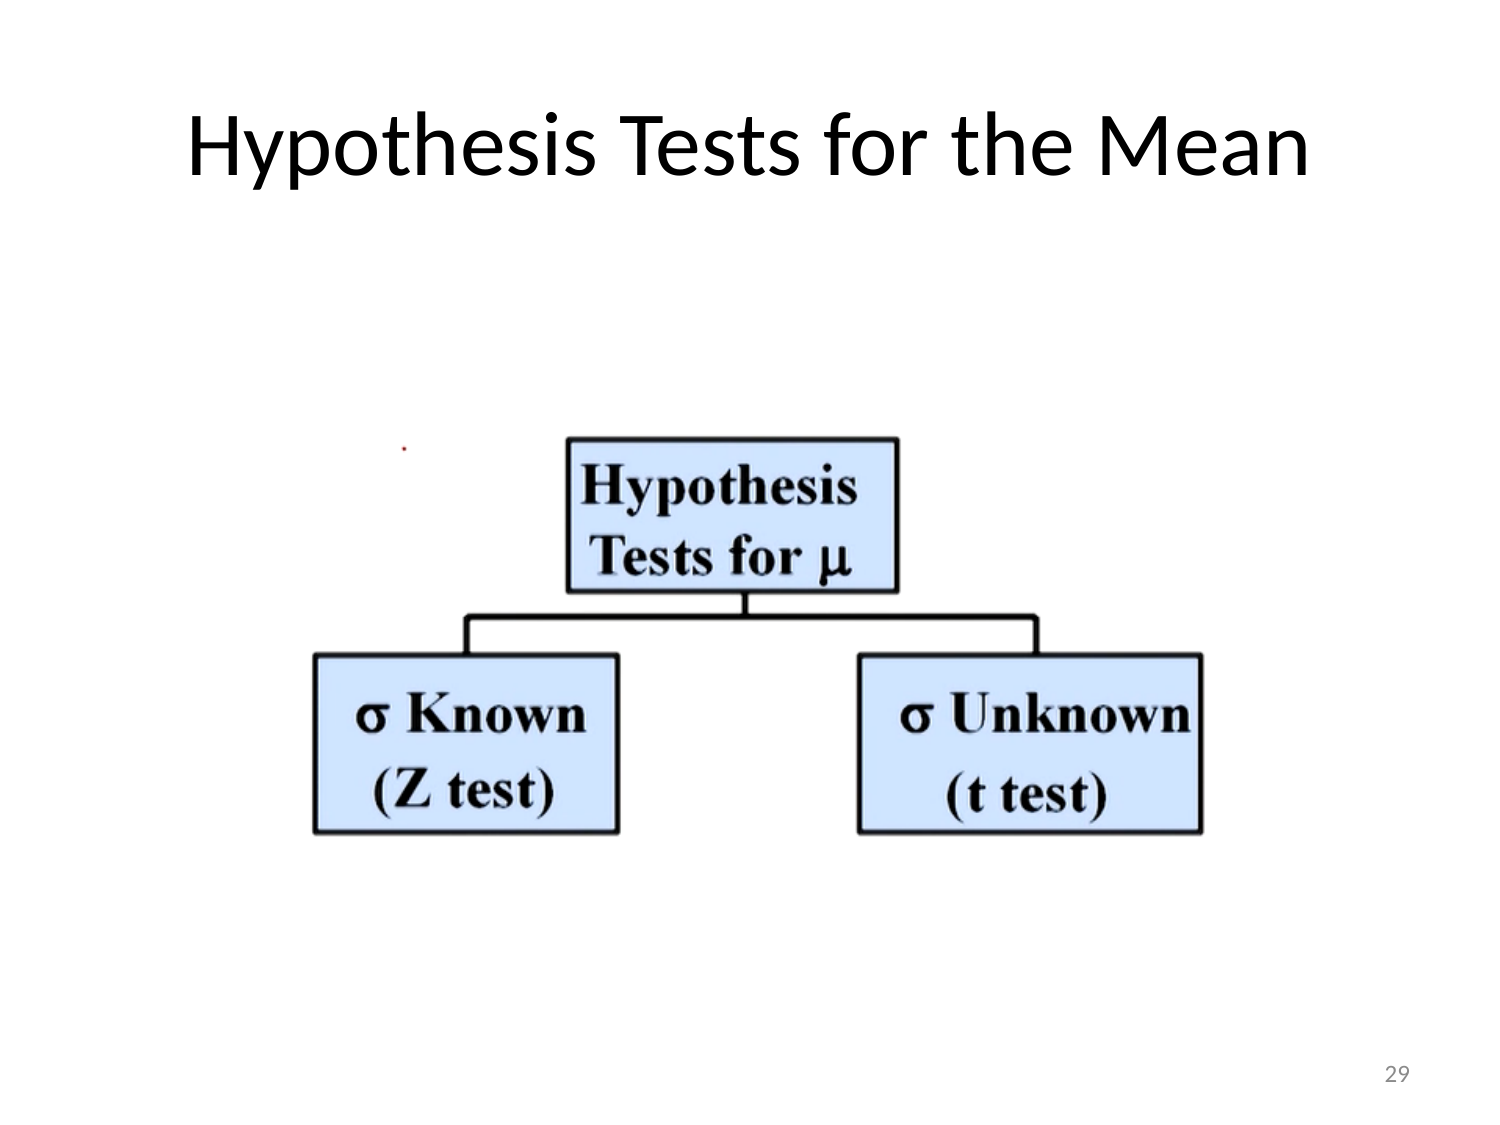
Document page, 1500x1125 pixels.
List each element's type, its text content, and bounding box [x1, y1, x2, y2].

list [253, 396, 1247, 871]
title Hypothesis Tests for the Mean [75, 45, 1425, 233]
slide_number 29 [1074, 1042, 1425, 1103]
